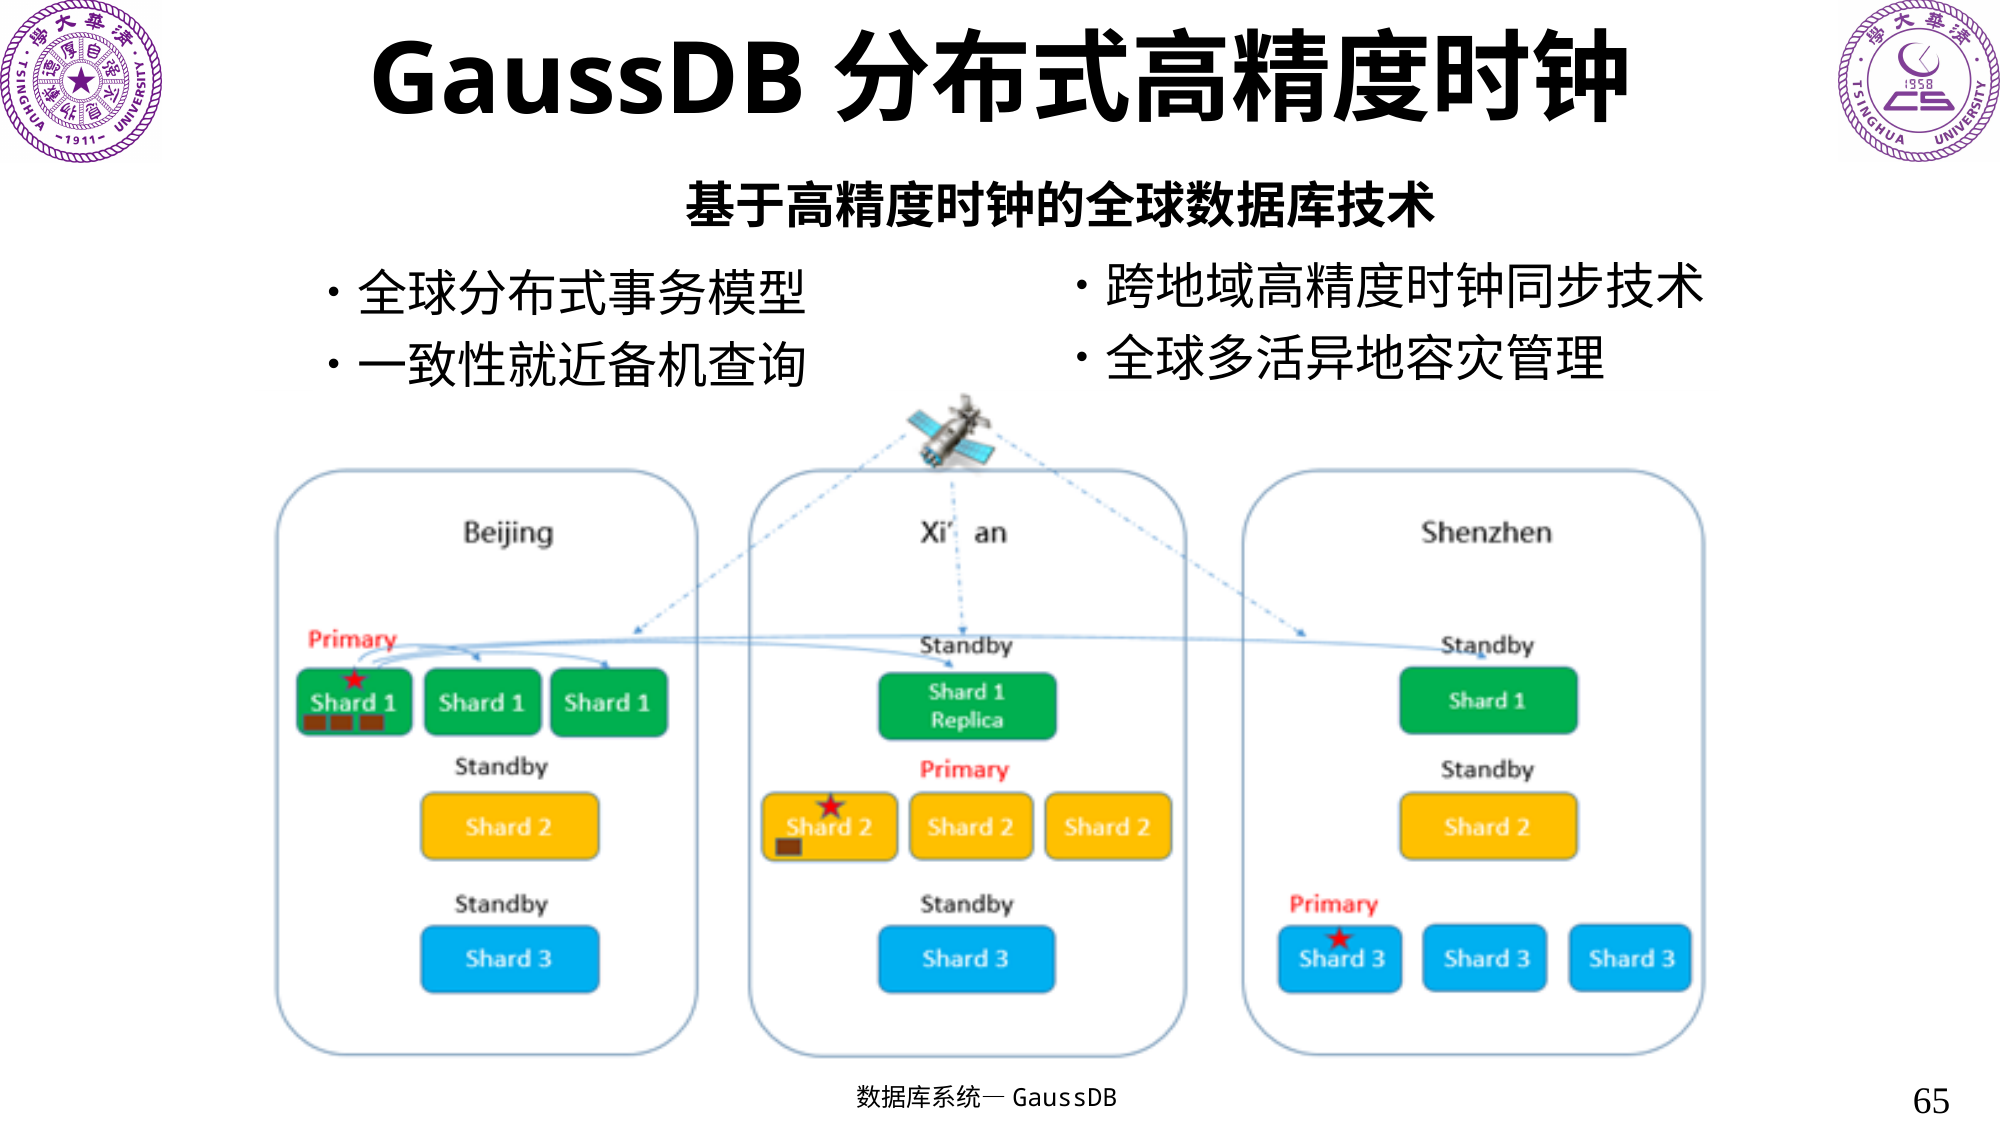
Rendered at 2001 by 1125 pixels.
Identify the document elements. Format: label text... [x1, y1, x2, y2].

title GaussDB分布式高精度时钟 [172, 17, 1828, 130]
text_box 基于高精度时钟的全球数据库技术 [671, 166, 1451, 241]
slide_number 65 [1898, 1069, 2000, 1125]
picture [1838, 0, 2000, 162]
picture [0, 0, 162, 163]
text_box 跨地域高精度时钟同步技术 全球多活异地容灾管理 [1060, 235, 1828, 394]
footer 数据库系统—GaussDB [670, 1076, 1304, 1125]
text_box 全球分布式事务模型 一致性就近备机查询 [312, 241, 887, 387]
picture [254, 389, 1720, 1068]
